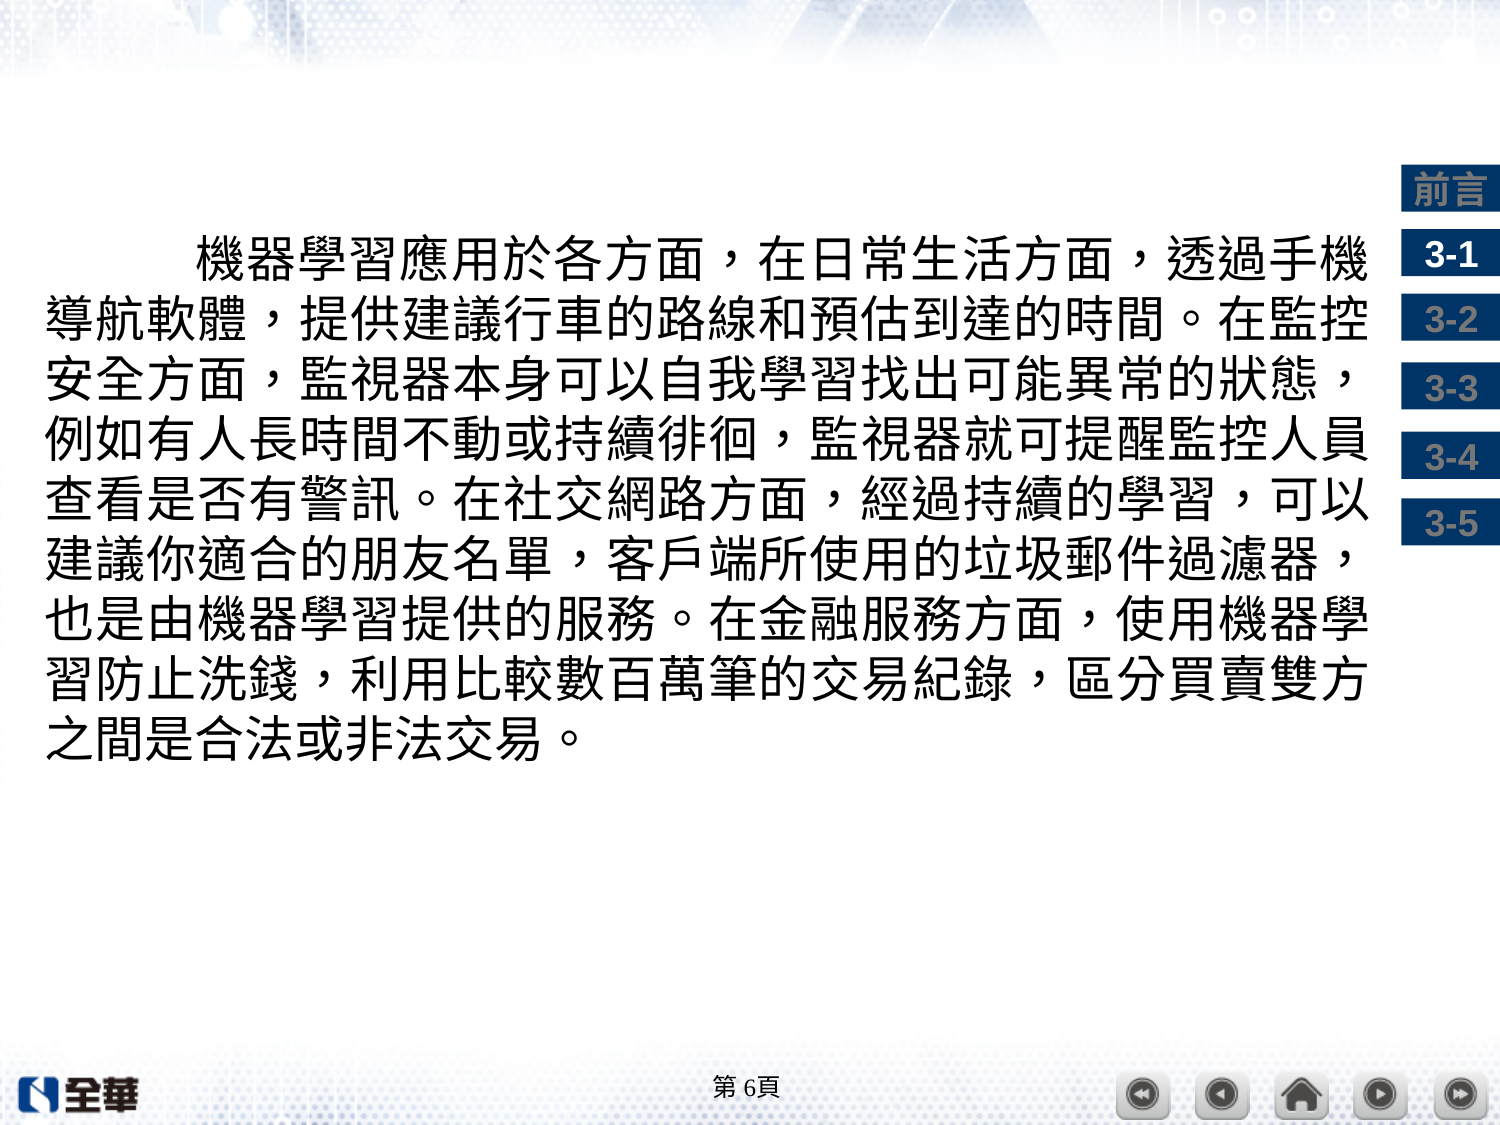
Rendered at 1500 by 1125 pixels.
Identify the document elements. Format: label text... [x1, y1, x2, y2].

picture [0, 0, 1500, 1125]
list 機器學習應用於各方面，在日常生活方面，透過手機導航軟體，提供建議行車的路線和預估到達的時間。在監控安全方面，監視器本身可以自我學習找出可能異常的狀態，例如有人長時間不動或持續徘徊，監視器就可提醒監控人員查看是否有警訊。在社交網路方面，經過持續的學習，可以建議你適合的朋友名單，客戶端所使用的垃圾郵件過濾器，也是由機器學習提供的服務。在金融服務方面，使用機器學習防止洗錢，利用比較數百萬筆的交易紀錄，區分買賣雙方之間是合法或非法交易。 [29, 219, 1386, 1048]
